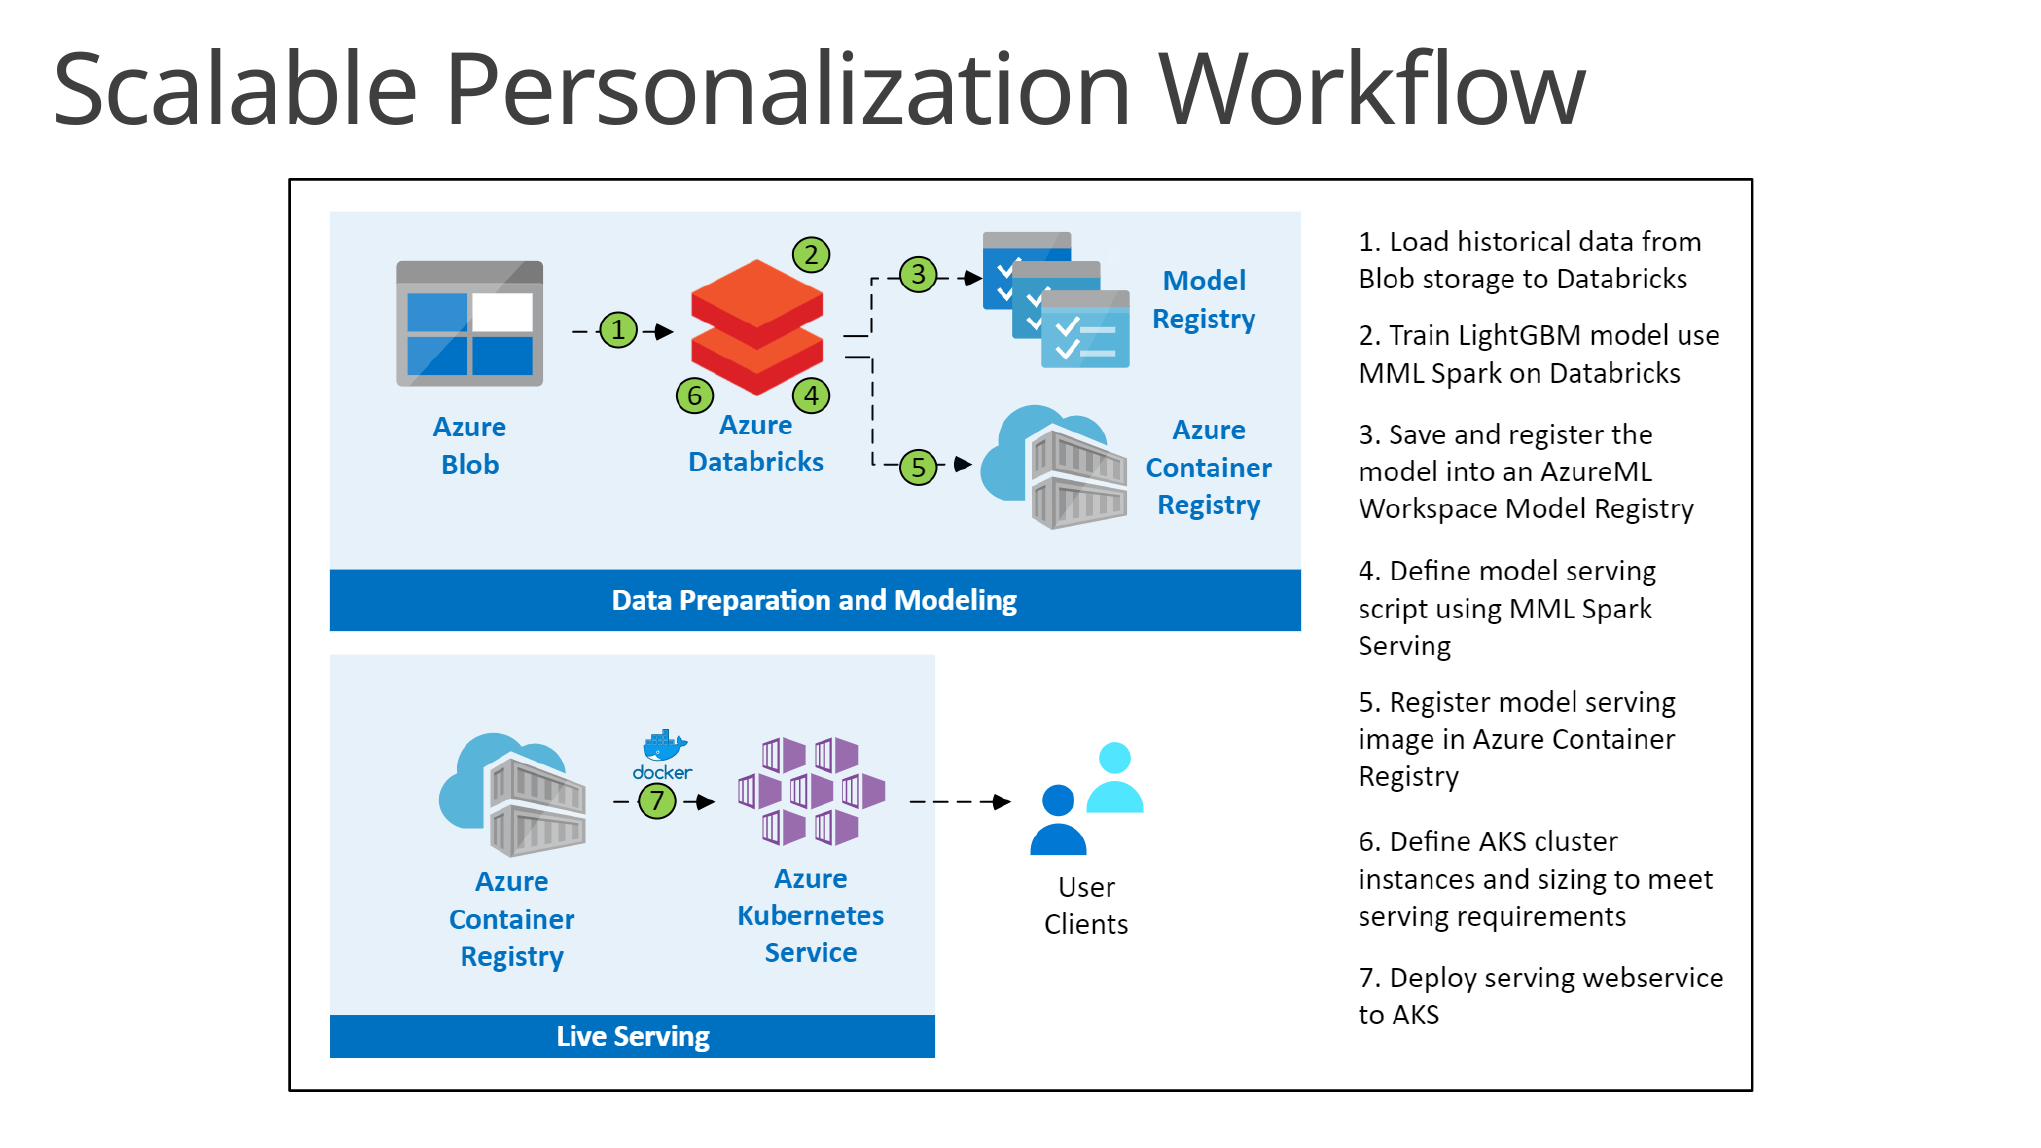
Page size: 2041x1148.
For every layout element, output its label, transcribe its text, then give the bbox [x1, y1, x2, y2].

picture [286, 175, 1754, 1094]
title Scalable Personalization Workflow [26, 22, 2015, 202]
